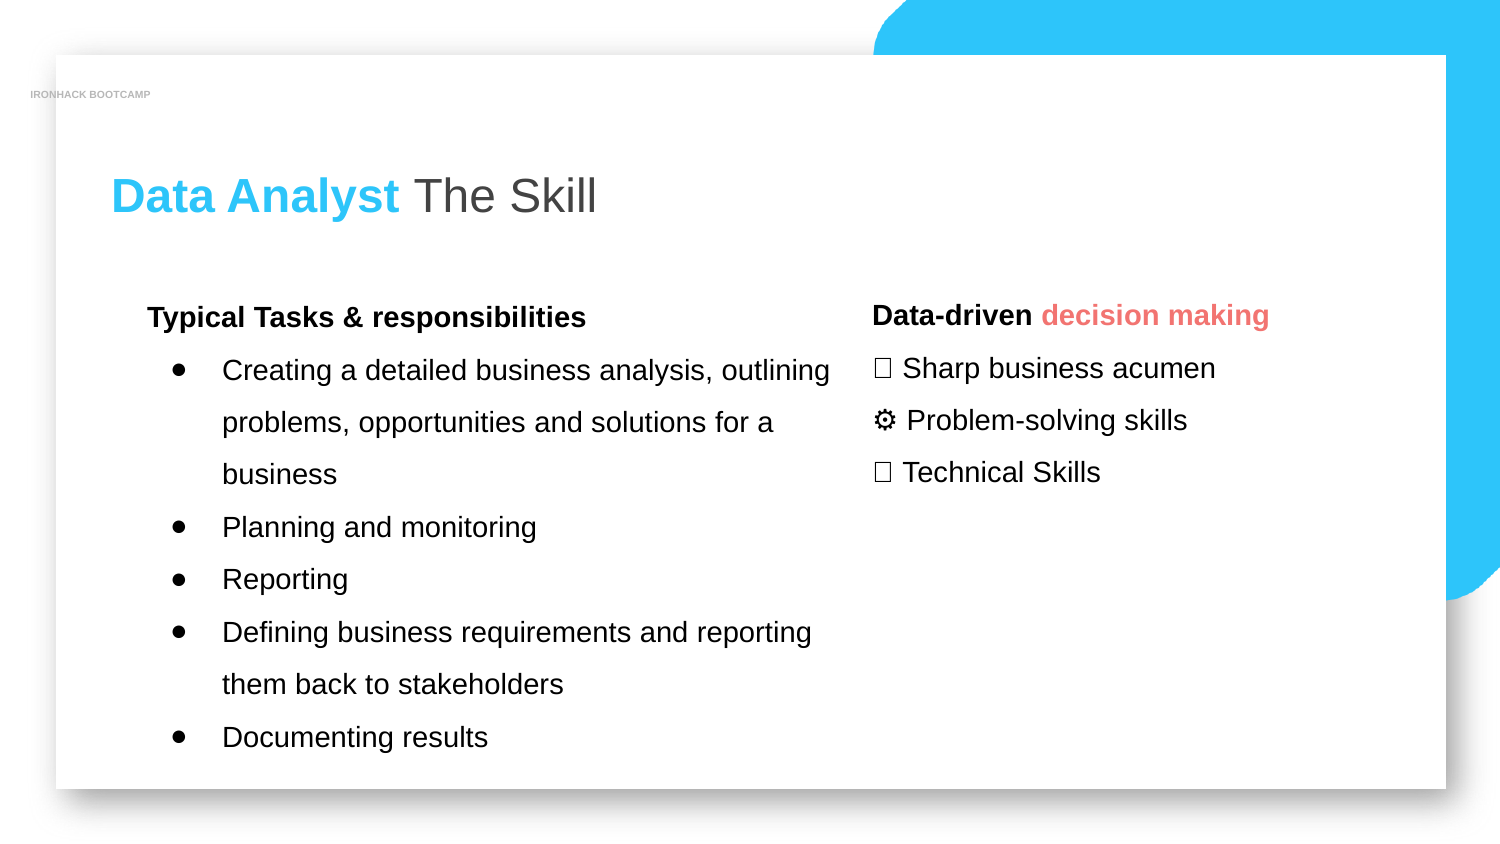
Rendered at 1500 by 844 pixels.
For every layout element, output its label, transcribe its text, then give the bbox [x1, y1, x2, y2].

text_box Data Analyst The Skill [96, 149, 1195, 266]
text_box IRONHACK BOOTCAMP [15, 71, 354, 108]
text_box Data-driven decision making 💼 Sharp business acumen ⚙️ Problem-solving skills 🧪 Technical Skills [858, 263, 1409, 485]
picture [0, 0, 1500, 844]
text_box Typical Tasks & responsibilities Creating a detailed business analysis, outlining problems, opportunities and solutions for a business Planning and monitoring Reporting Defining business requirements and reporting them back to stakeholders Documenting results [132, 265, 858, 621]
